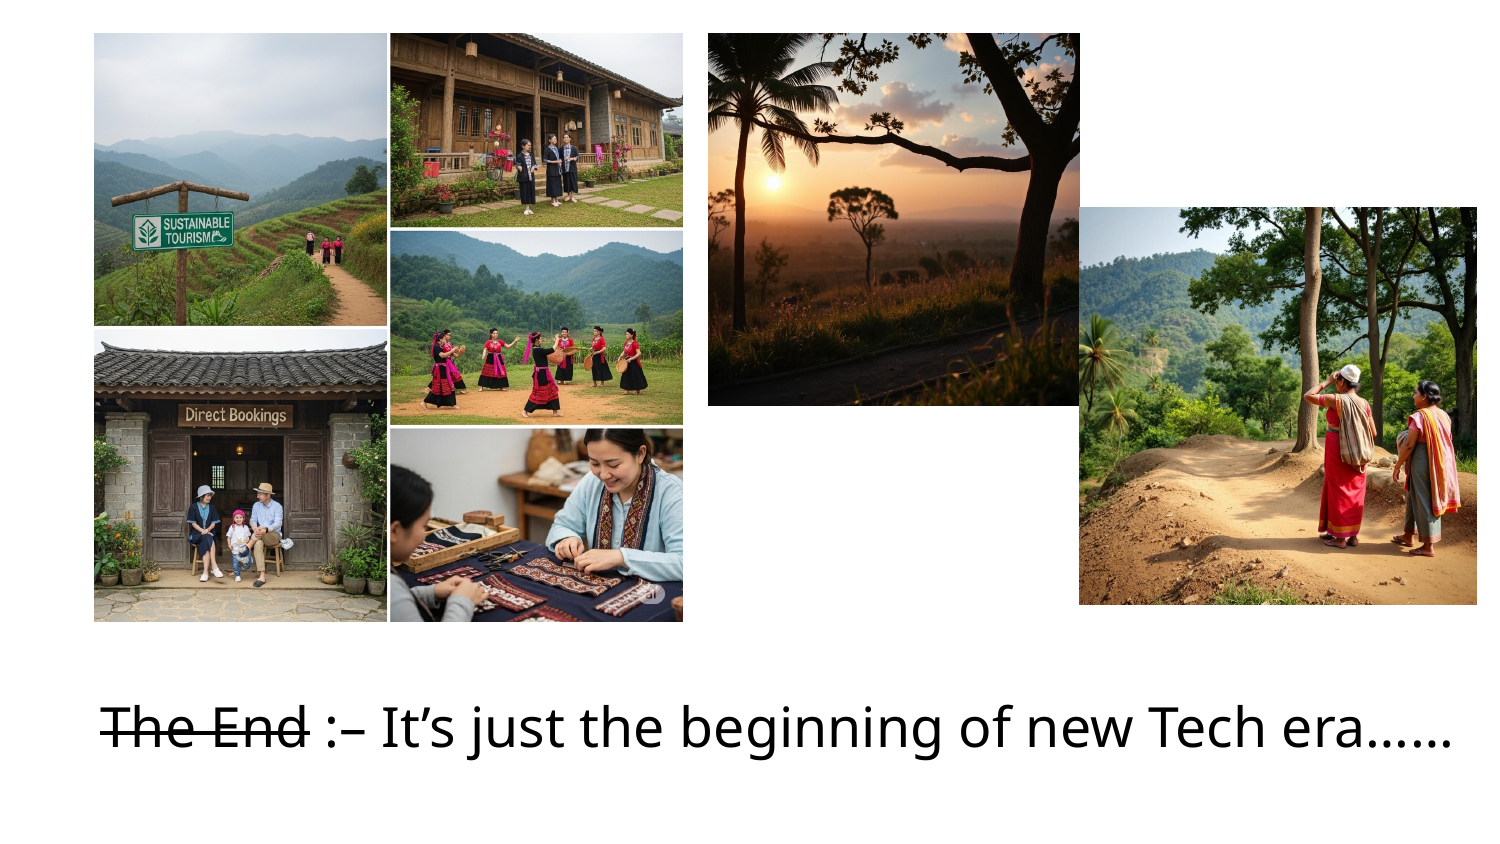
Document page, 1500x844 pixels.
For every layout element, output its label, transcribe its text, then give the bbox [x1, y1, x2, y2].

picture [707, 33, 1477, 605]
picture [94, 33, 683, 622]
title The End :– It’s just the beginning of new Tech era…… [78, 656, 1477, 795]
